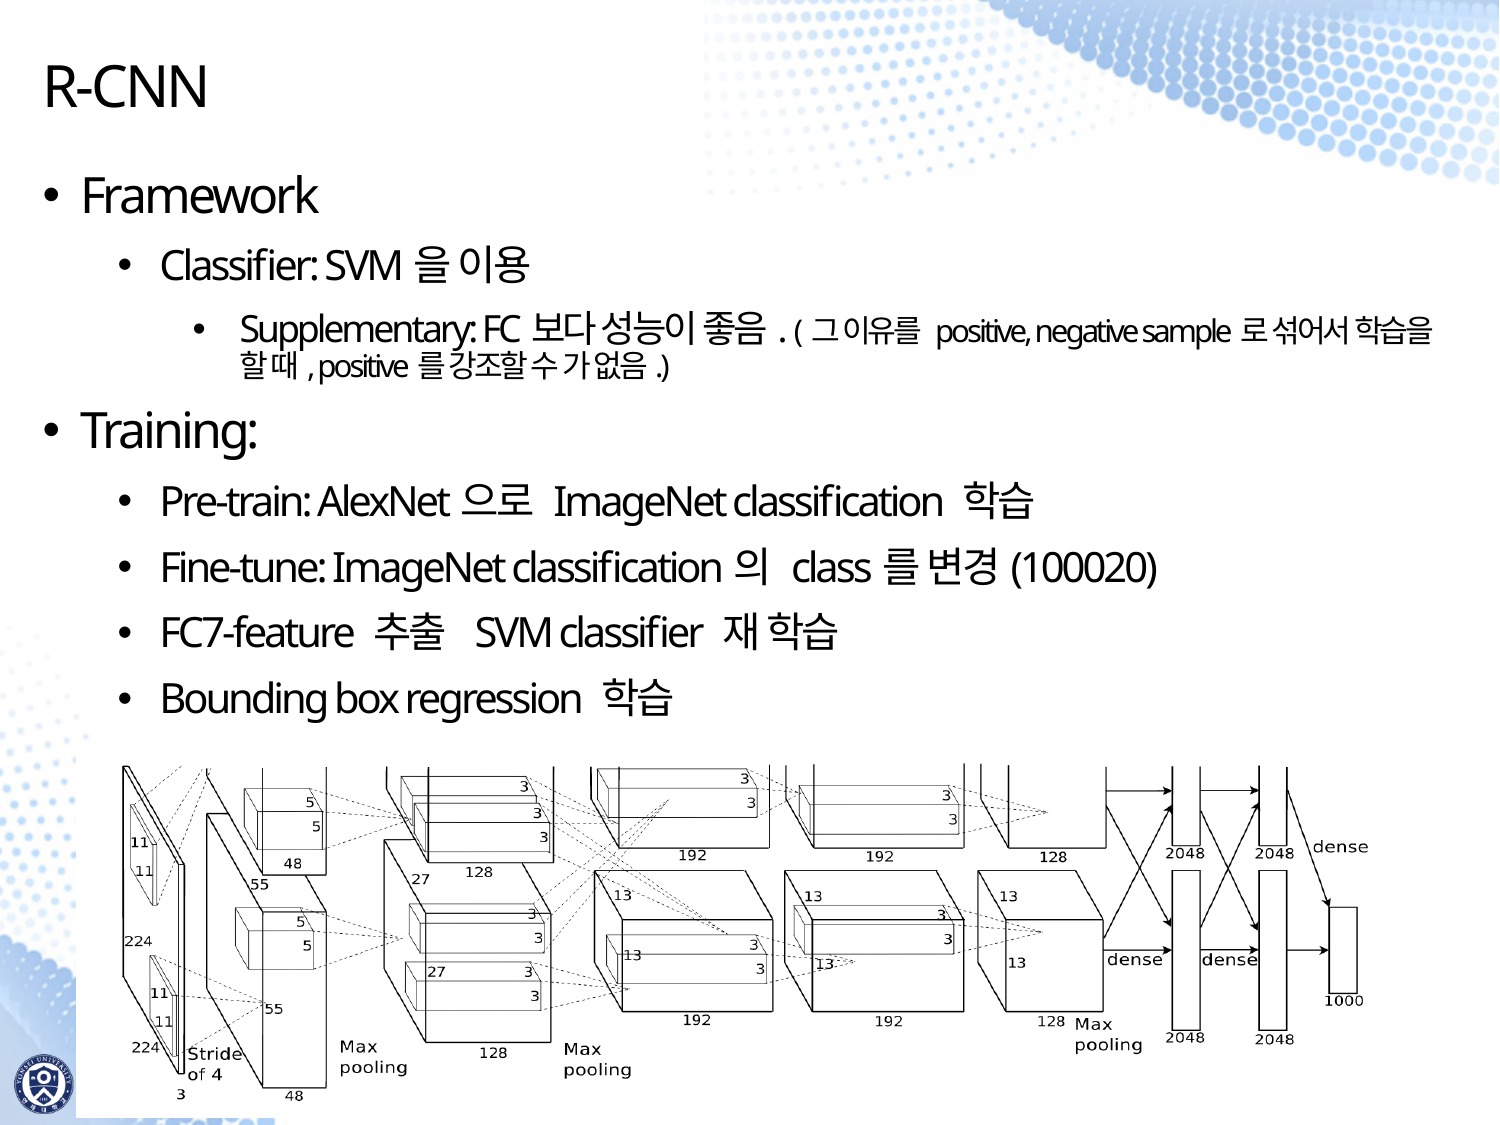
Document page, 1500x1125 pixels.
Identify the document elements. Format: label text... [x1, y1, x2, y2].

title R-CNN [34, 34, 1463, 142]
picture [0, 0, 1499, 1125]
